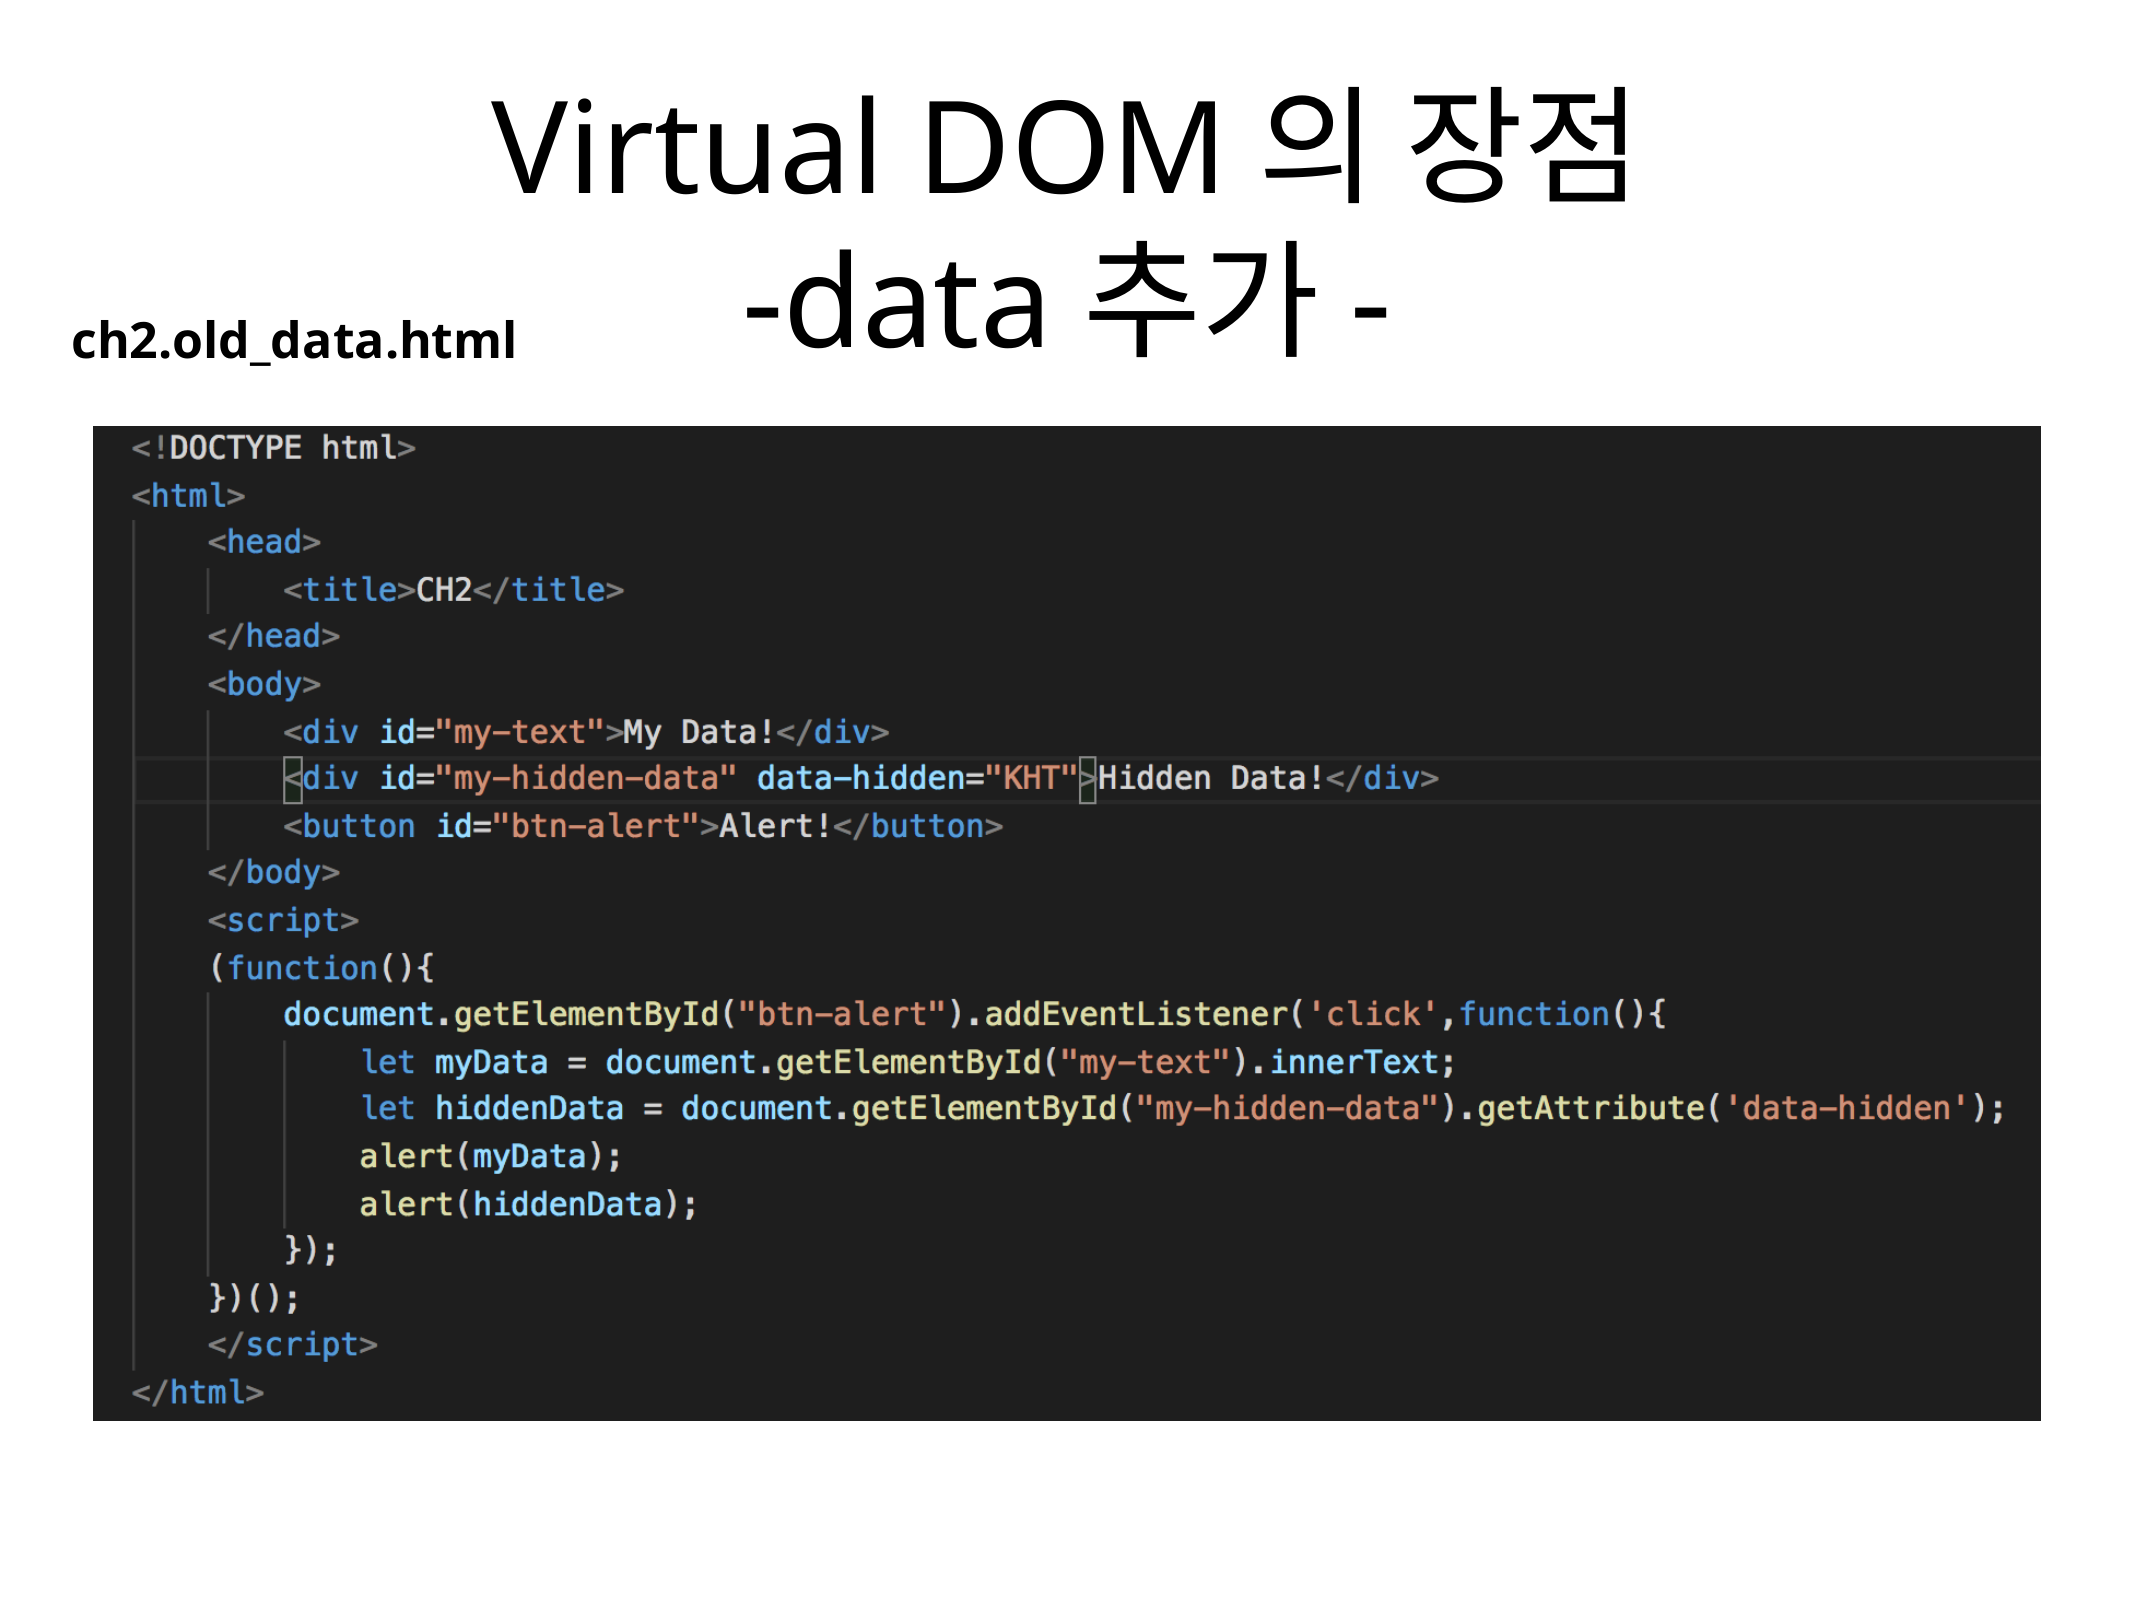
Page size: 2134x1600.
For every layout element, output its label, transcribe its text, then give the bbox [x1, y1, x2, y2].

title Virtual DOM의 장점 -data추가- [155, 41, 1978, 397]
text_box ch2.old_data.html [63, 300, 527, 377]
picture [92, 426, 2041, 1421]
